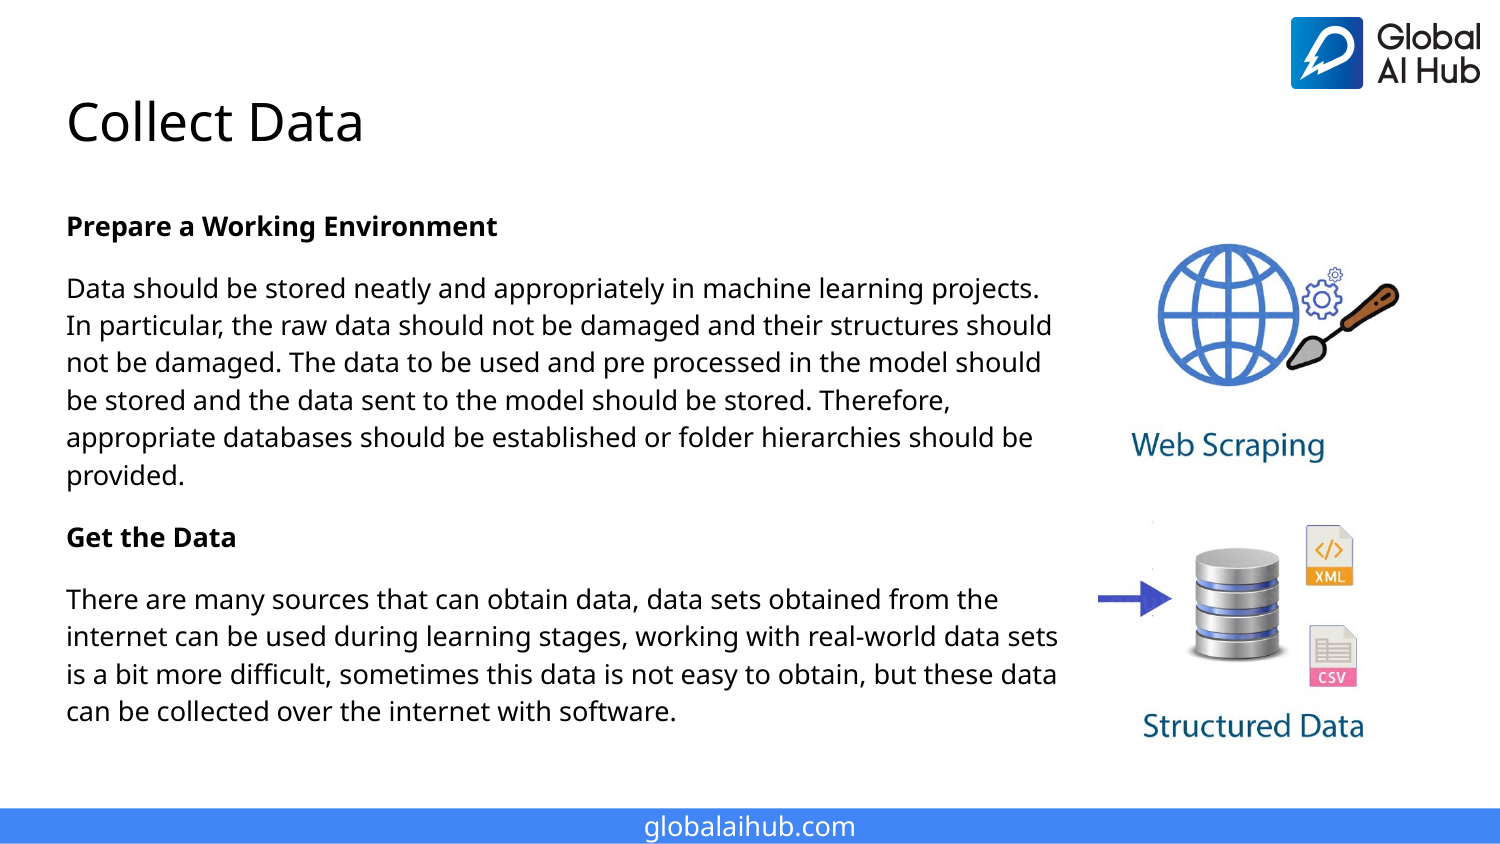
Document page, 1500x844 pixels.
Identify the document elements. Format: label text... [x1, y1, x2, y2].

list Prepare a Working Environment Data should be stored neatly and appropriately in machine learning projects. In particular, the raw data should not be damaged and their structures should not be damaged. The data to be used and pre processed in the model should be stored and the data sent to the model should be stored. Therefore, appropriate databases should be established or folder hierarchies should be provided. Get the Data There are many sources that can obtain data, data sets obtained from the internet can be used during learning stages, working with real-world data sets is a bit more difficult, sometimes this data is not easy to obtain, but these data can be collected over the internet with software. [51, 189, 1079, 750]
picture [1295, 17, 1480, 89]
picture [1097, 203, 1413, 763]
title Collect Data [51, 72, 1449, 167]
